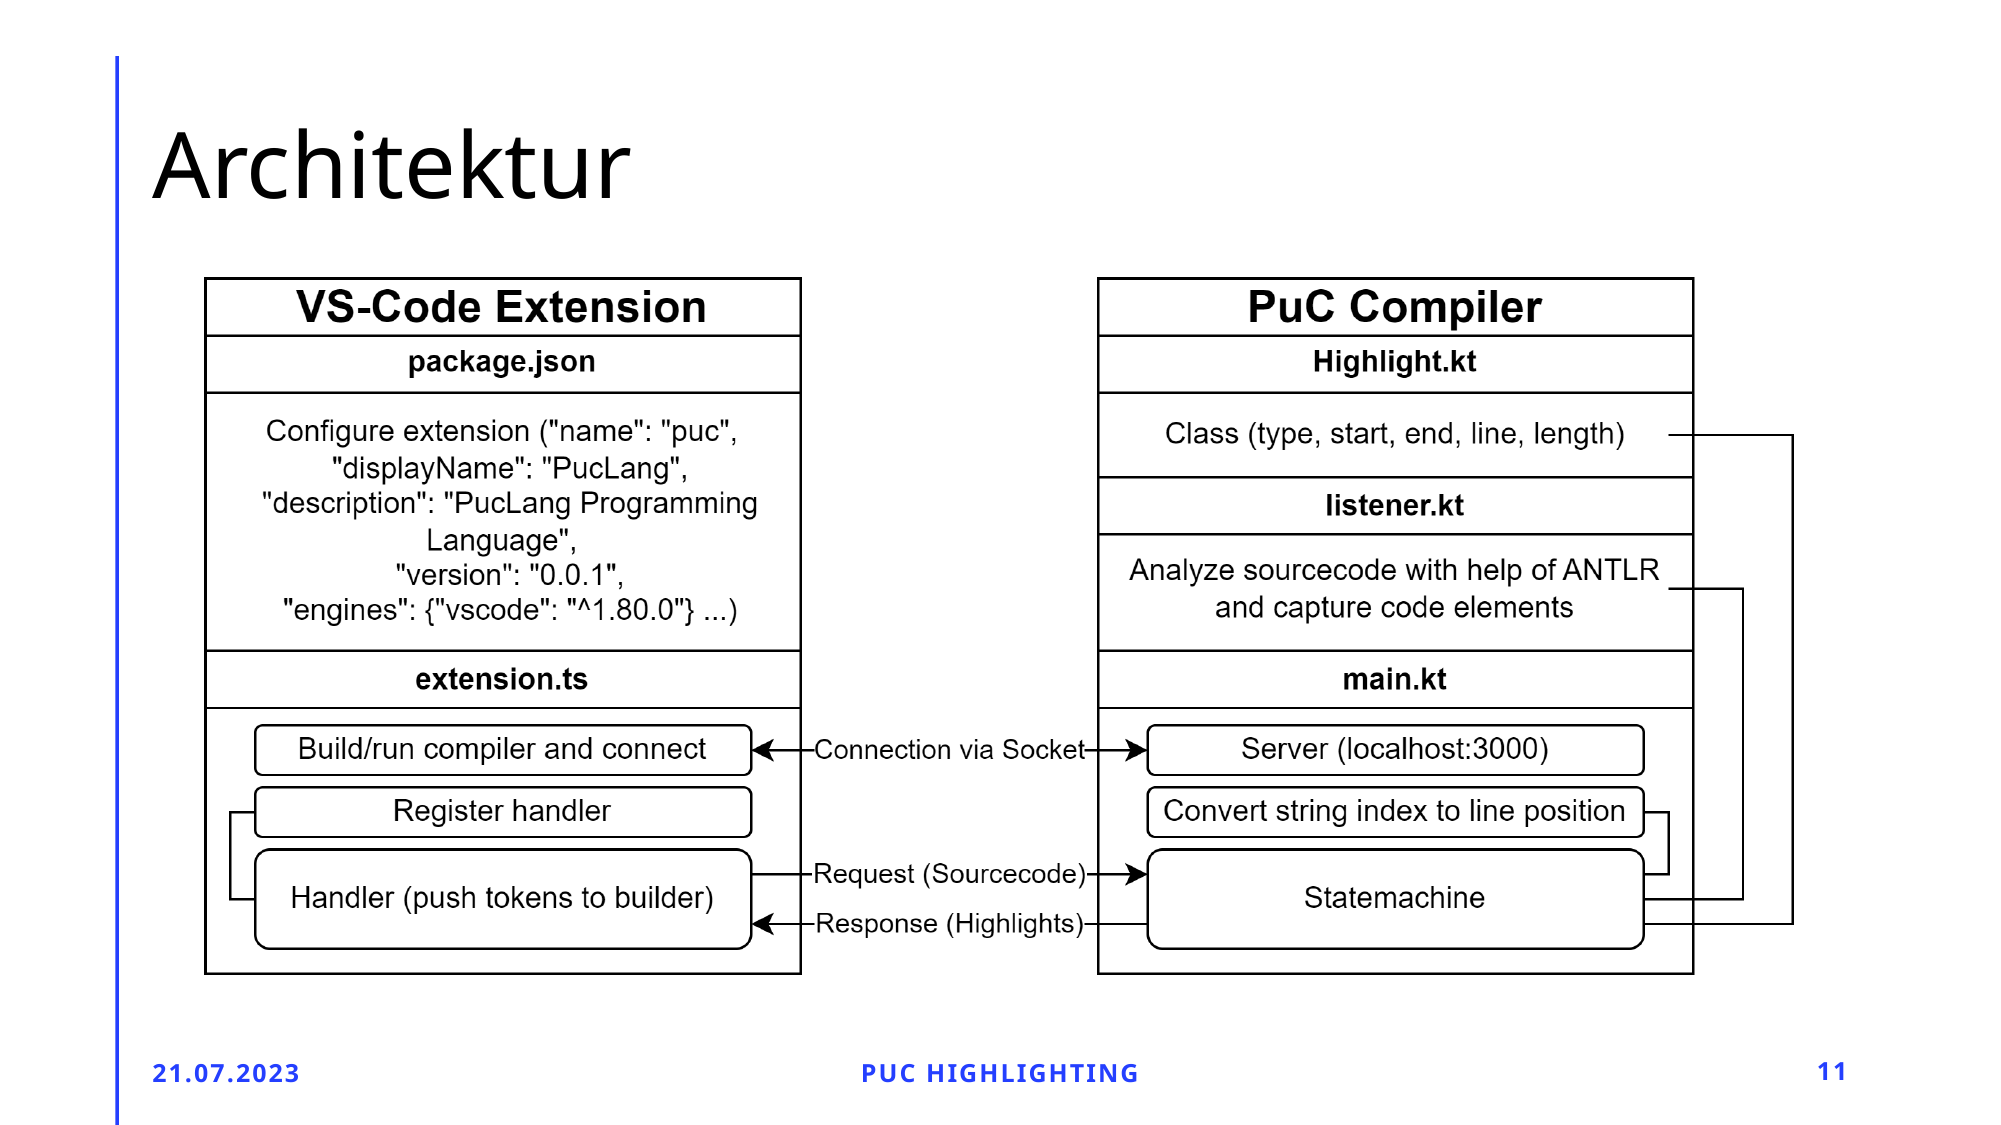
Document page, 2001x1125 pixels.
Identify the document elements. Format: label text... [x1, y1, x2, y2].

picture [204, 277, 1796, 977]
title Architektur [137, 59, 1863, 278]
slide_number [137, 1042, 588, 1103]
footer Puc highlighting [662, 1042, 1338, 1103]
slide_number 11 [1412, 1042, 1863, 1103]
